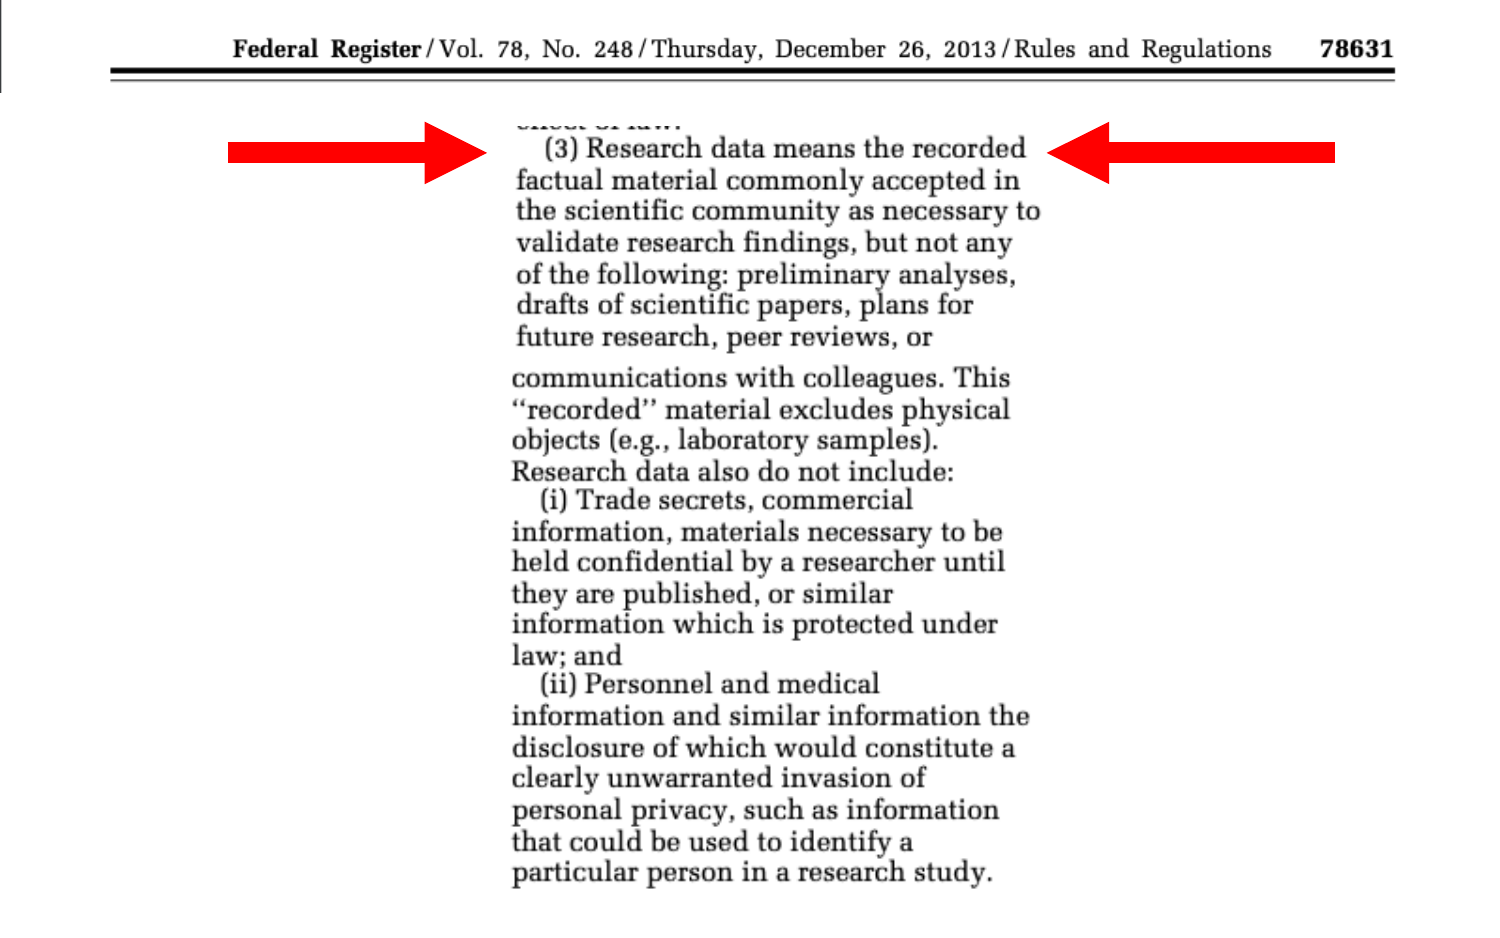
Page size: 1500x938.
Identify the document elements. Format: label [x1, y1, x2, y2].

picture [487, 126, 1047, 904]
picture [0, 0, 1500, 93]
